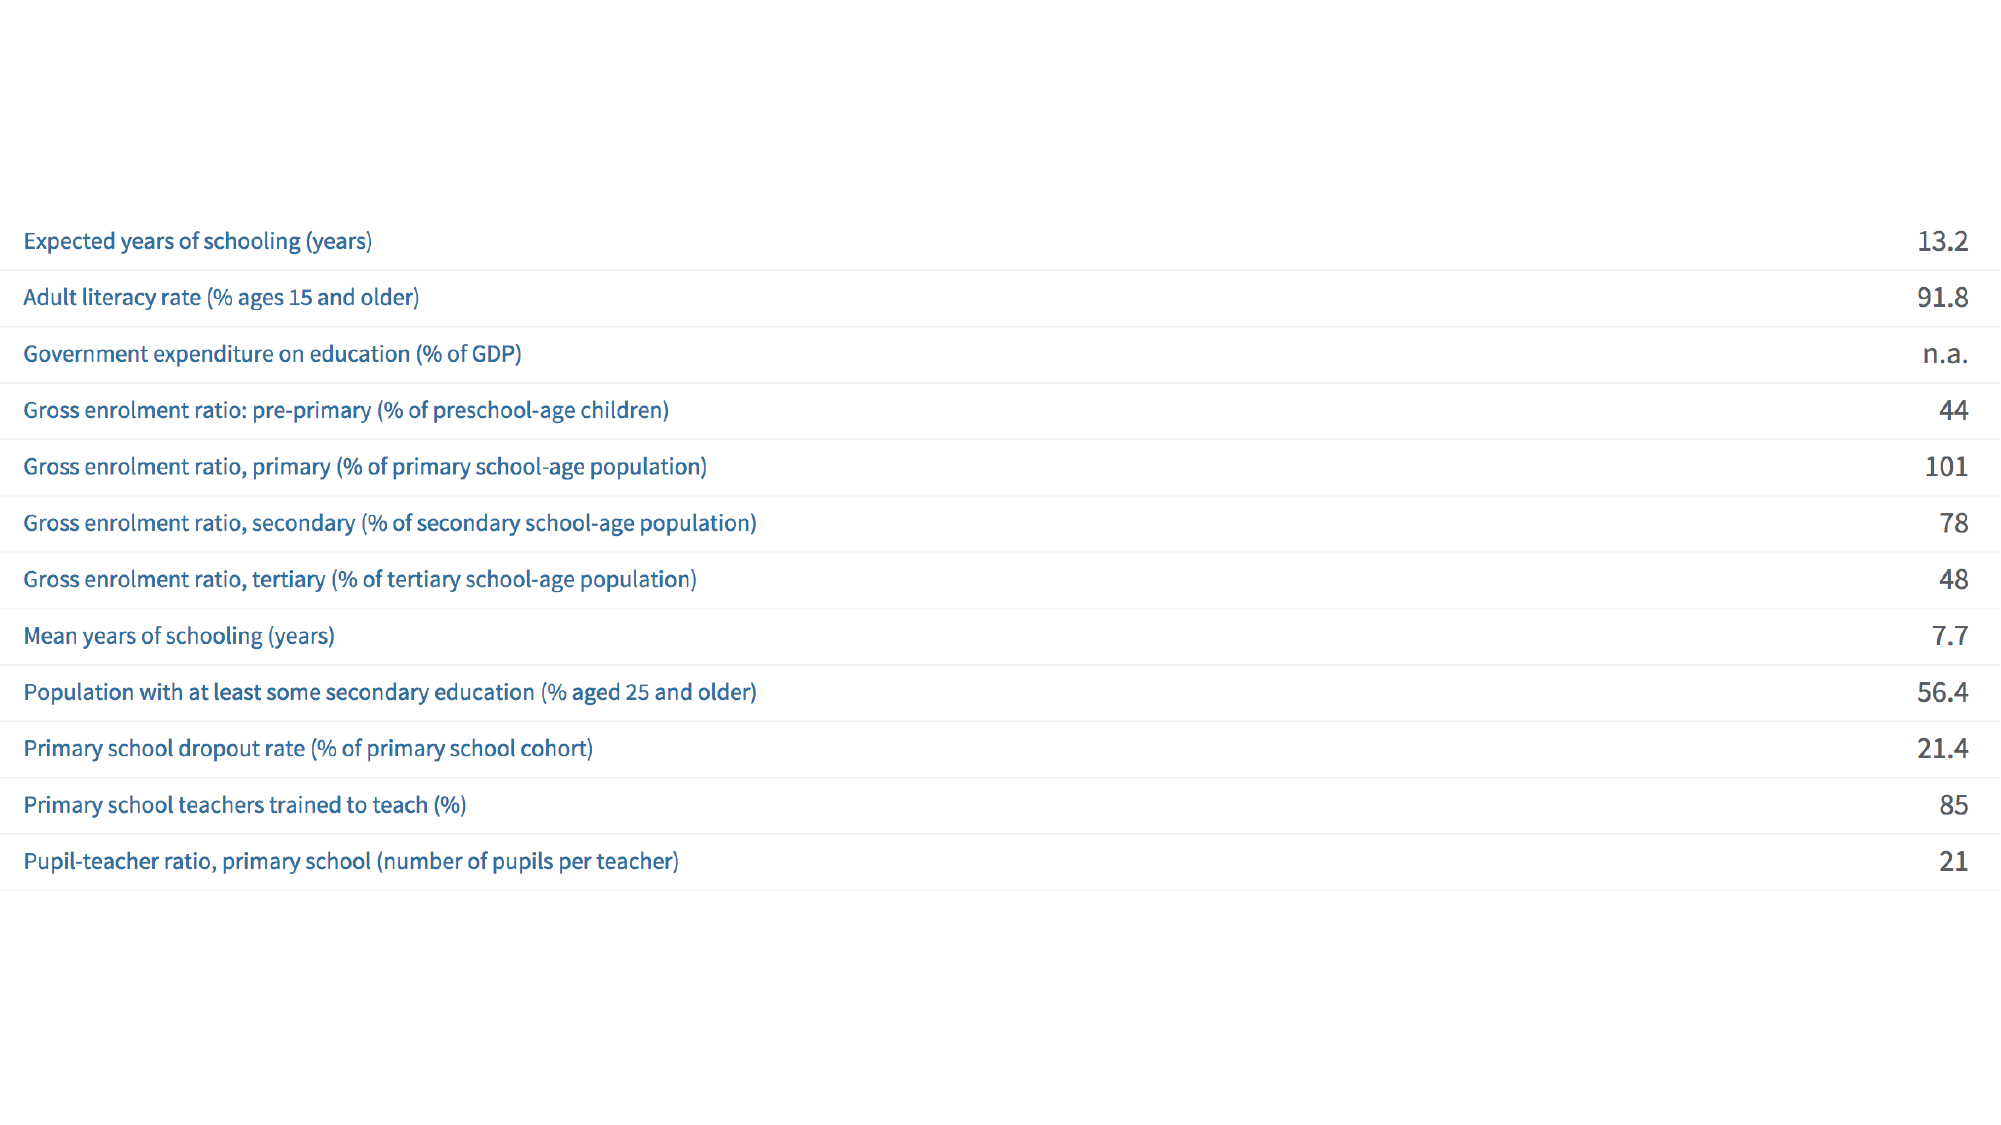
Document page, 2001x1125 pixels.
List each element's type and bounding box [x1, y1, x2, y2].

picture [0, 216, 2000, 908]
